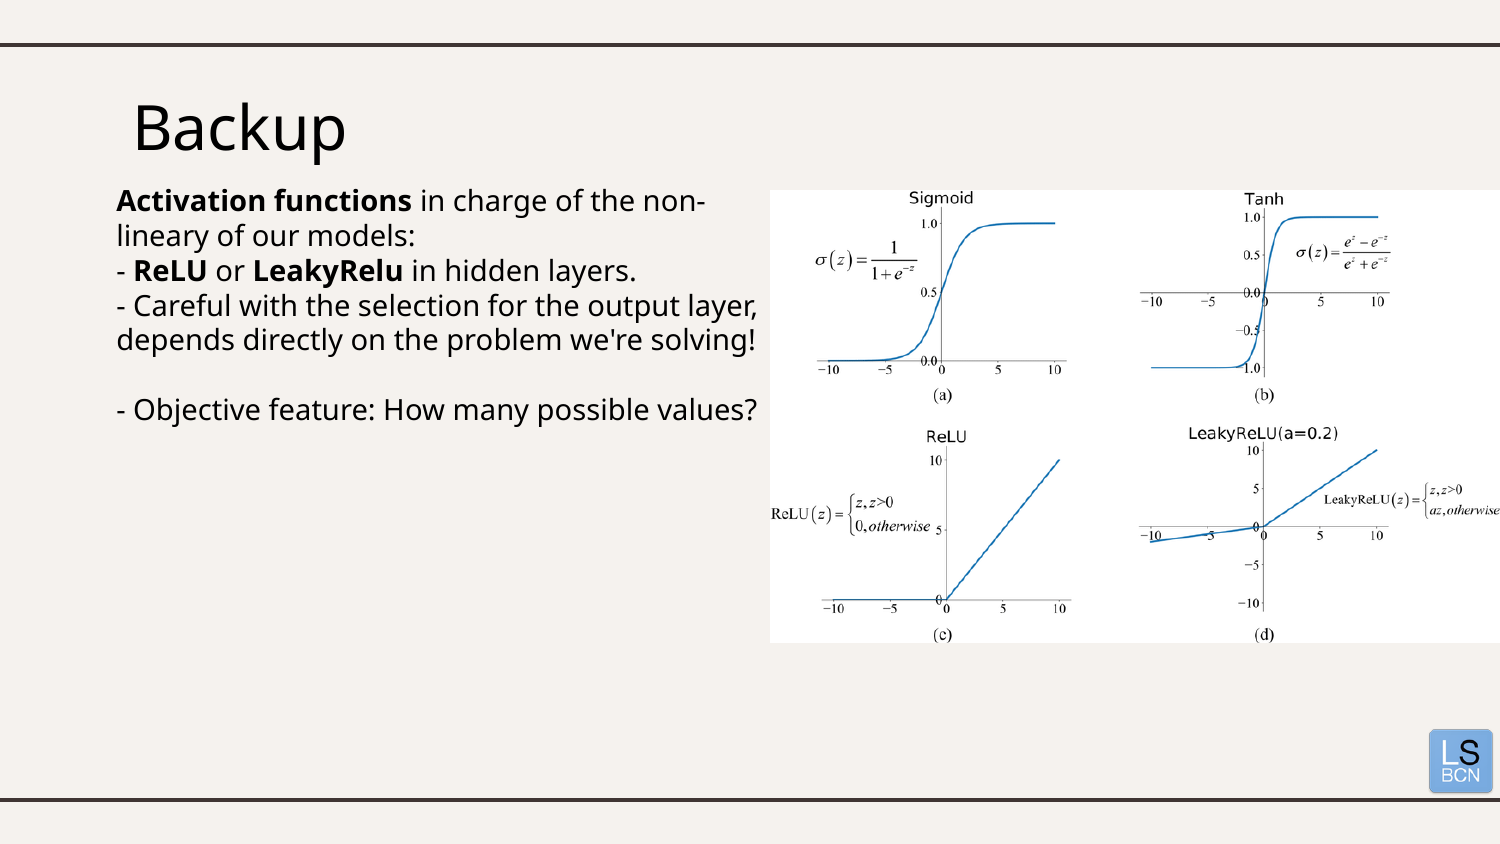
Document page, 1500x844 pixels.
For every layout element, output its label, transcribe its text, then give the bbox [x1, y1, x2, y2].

picture [770, 190, 1500, 643]
text_box Activation functions in charge of the non-lineary of our models: - ReLU or LeakyRelu in hidden layers. - Careful with the selection for the output layer, depends directly on the problem we're solving! - Objective feature: How many possible values? [101, 166, 792, 565]
title Backup [116, 72, 852, 167]
picture [1421, 721, 1500, 801]
